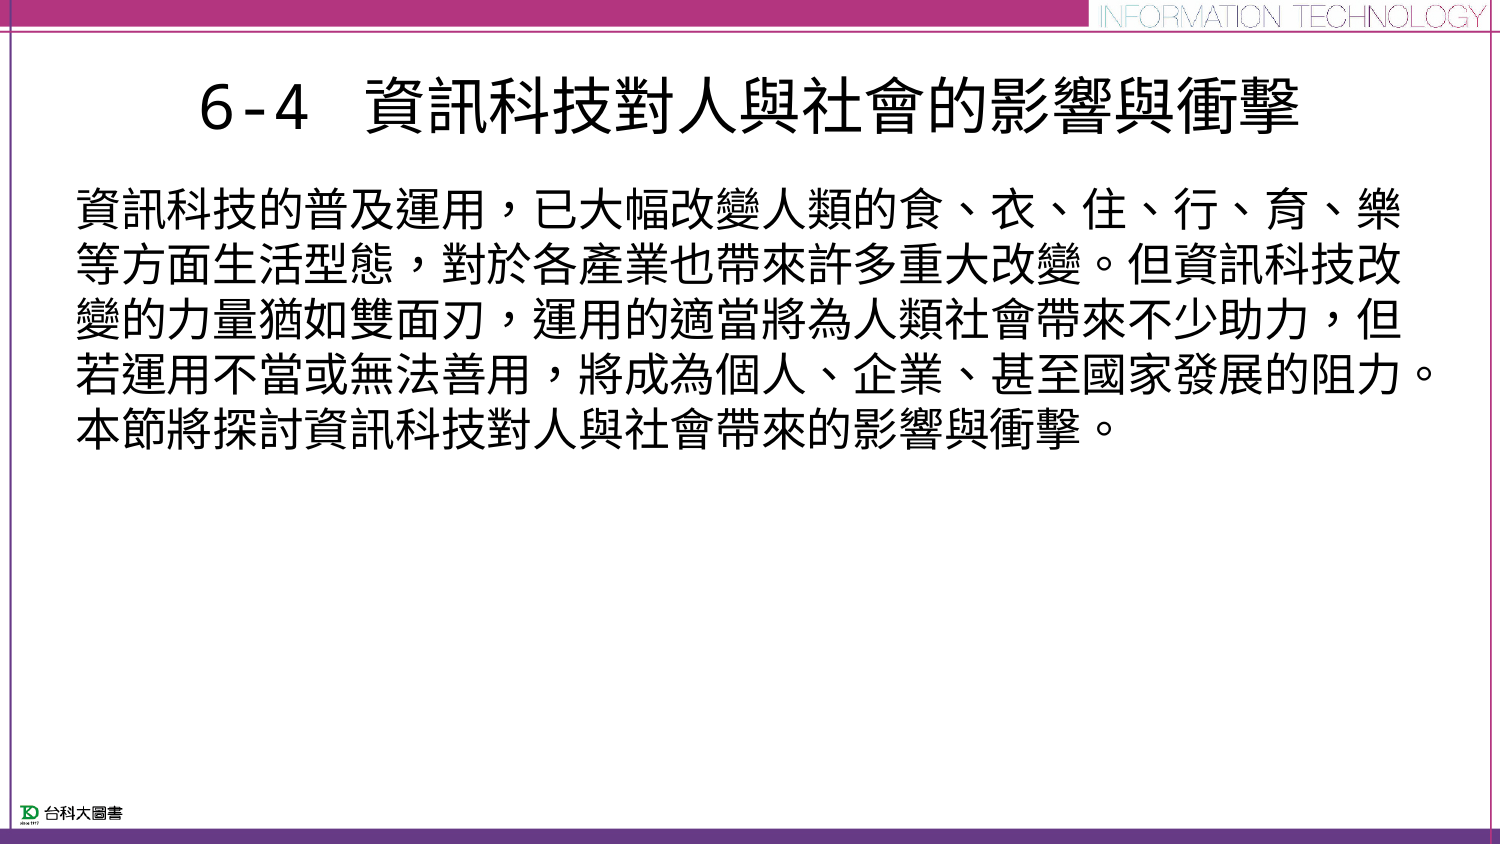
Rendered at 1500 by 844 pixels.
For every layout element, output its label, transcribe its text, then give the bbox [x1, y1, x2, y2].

text_box 資訊科技的普及運用，已大幅改變人類的食、衣、住、行、育、樂等方面生活型態，對於各產業也帶來許多重大改變。但資訊科技改變的力量猶如雙面刃，運用的適當將為人類社會帶來不少助力，但若運用不當或無法善用，將成為個人、企業、甚至國家發展的阻力。本節將探討資訊科技對人與社會帶來的影響與衝擊。 [60, 173, 1431, 464]
picture [0, 0, 1500, 844]
title 6-4 資訊科技對人與社會的影響與衝擊 [75, 33, 1425, 173]
